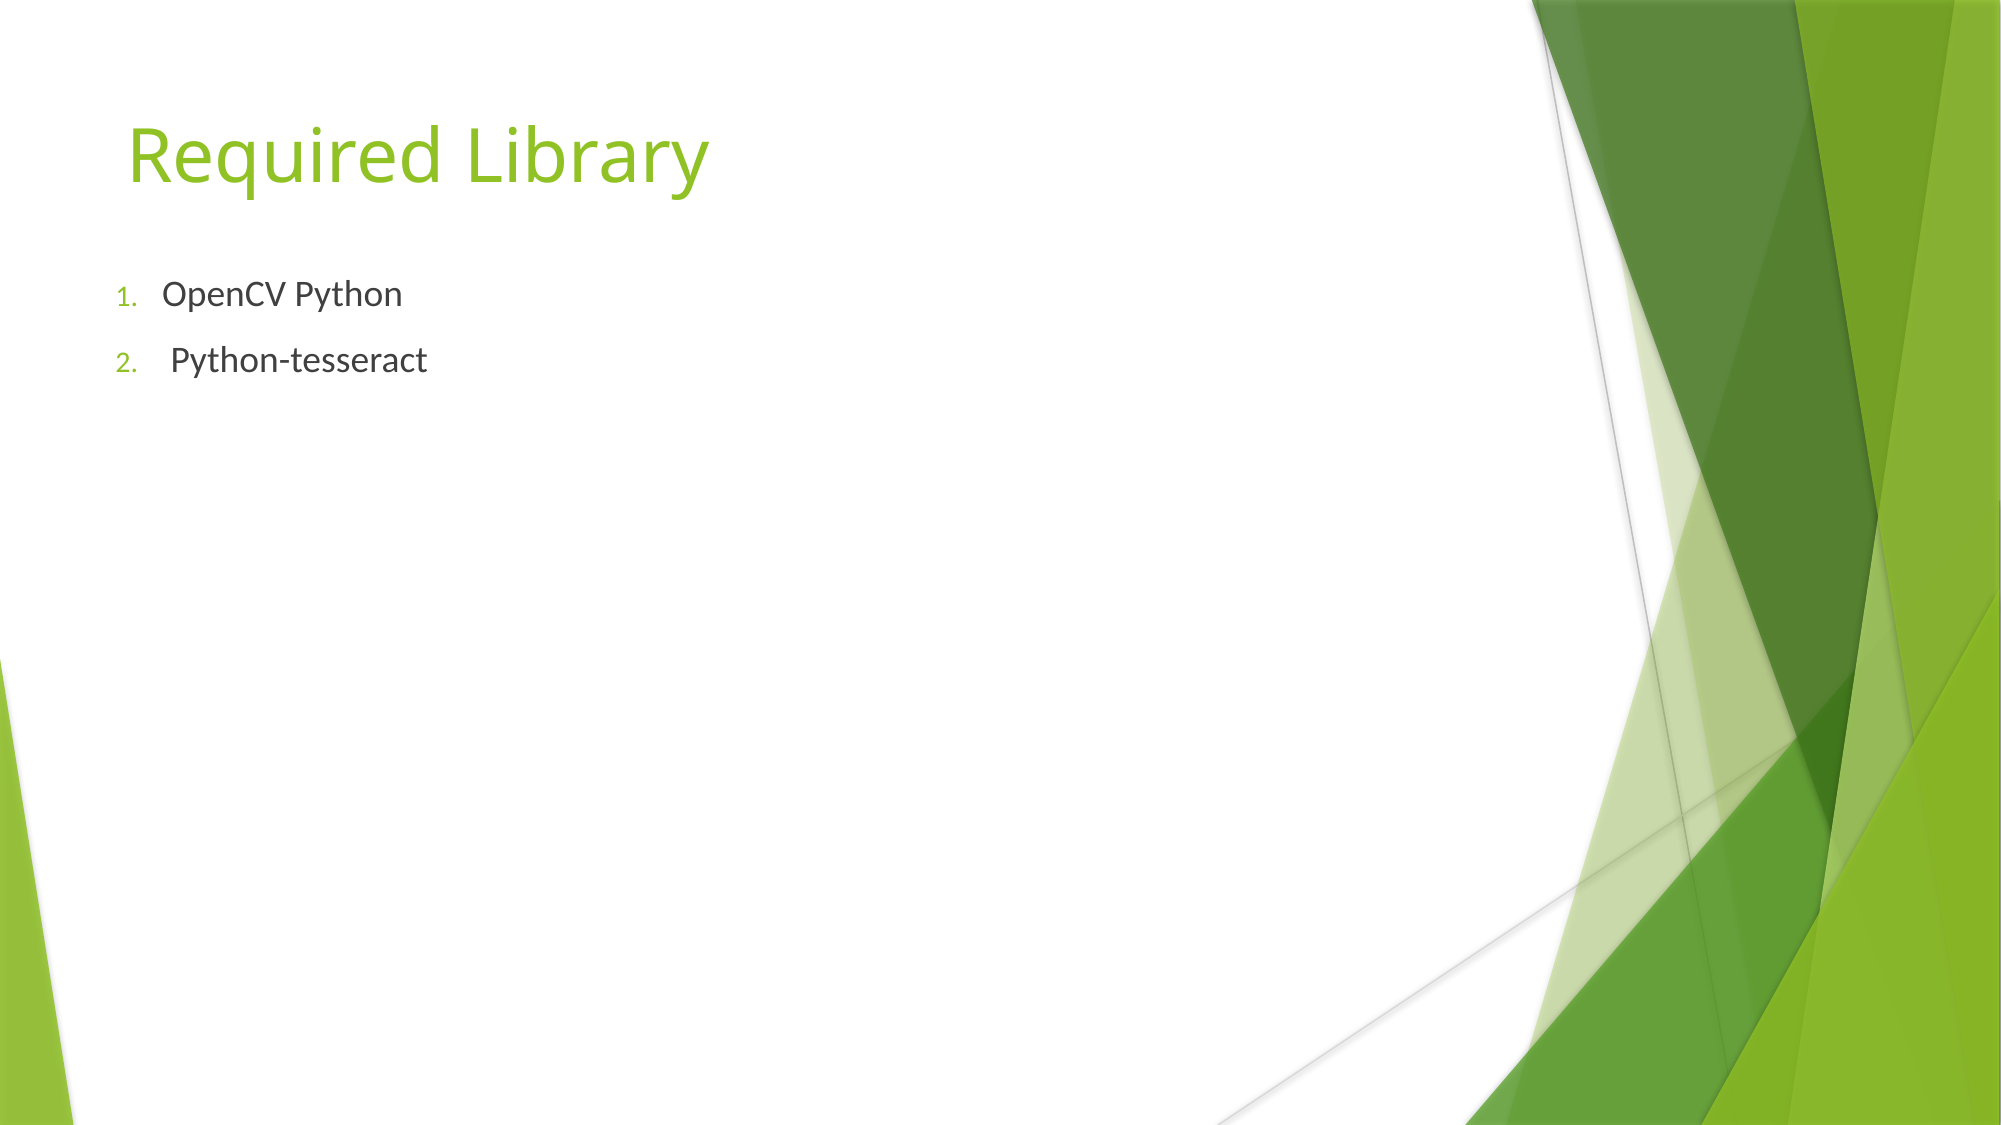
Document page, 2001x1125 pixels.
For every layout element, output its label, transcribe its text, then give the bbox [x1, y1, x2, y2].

title Required Library [111, 99, 1522, 317]
list OpenCV Python Python-tesseract [100, 261, 1511, 899]
